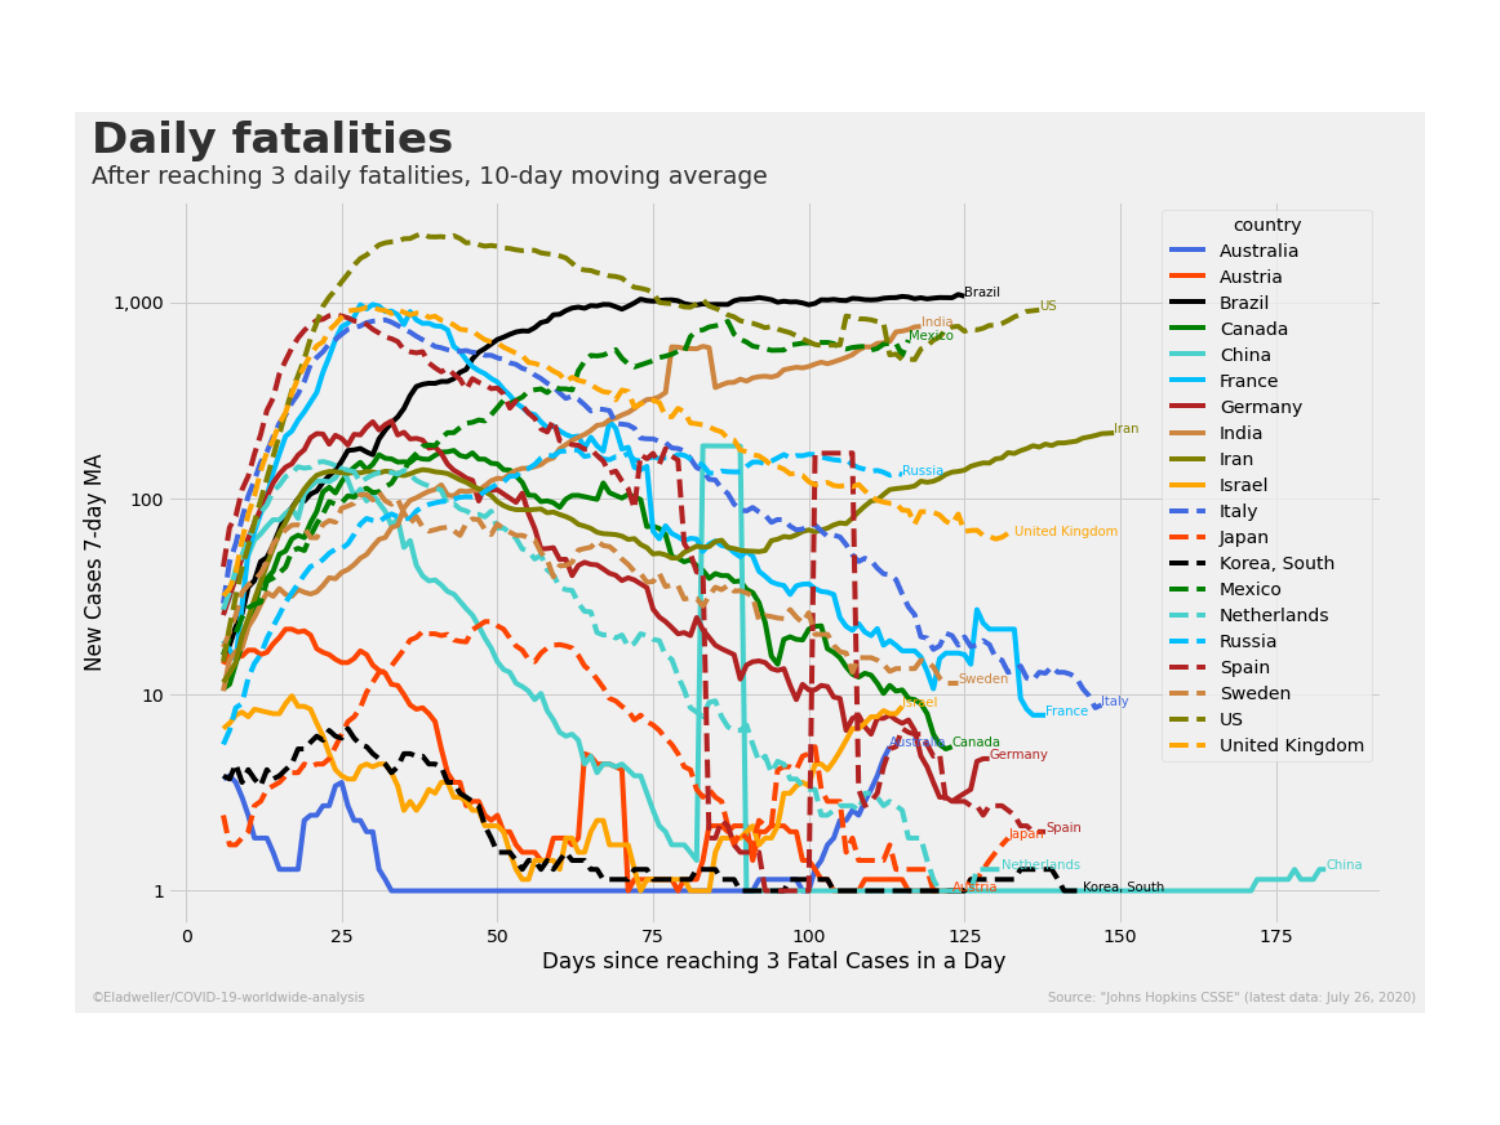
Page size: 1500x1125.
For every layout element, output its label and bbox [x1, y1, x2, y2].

picture [74, 112, 1426, 1013]
